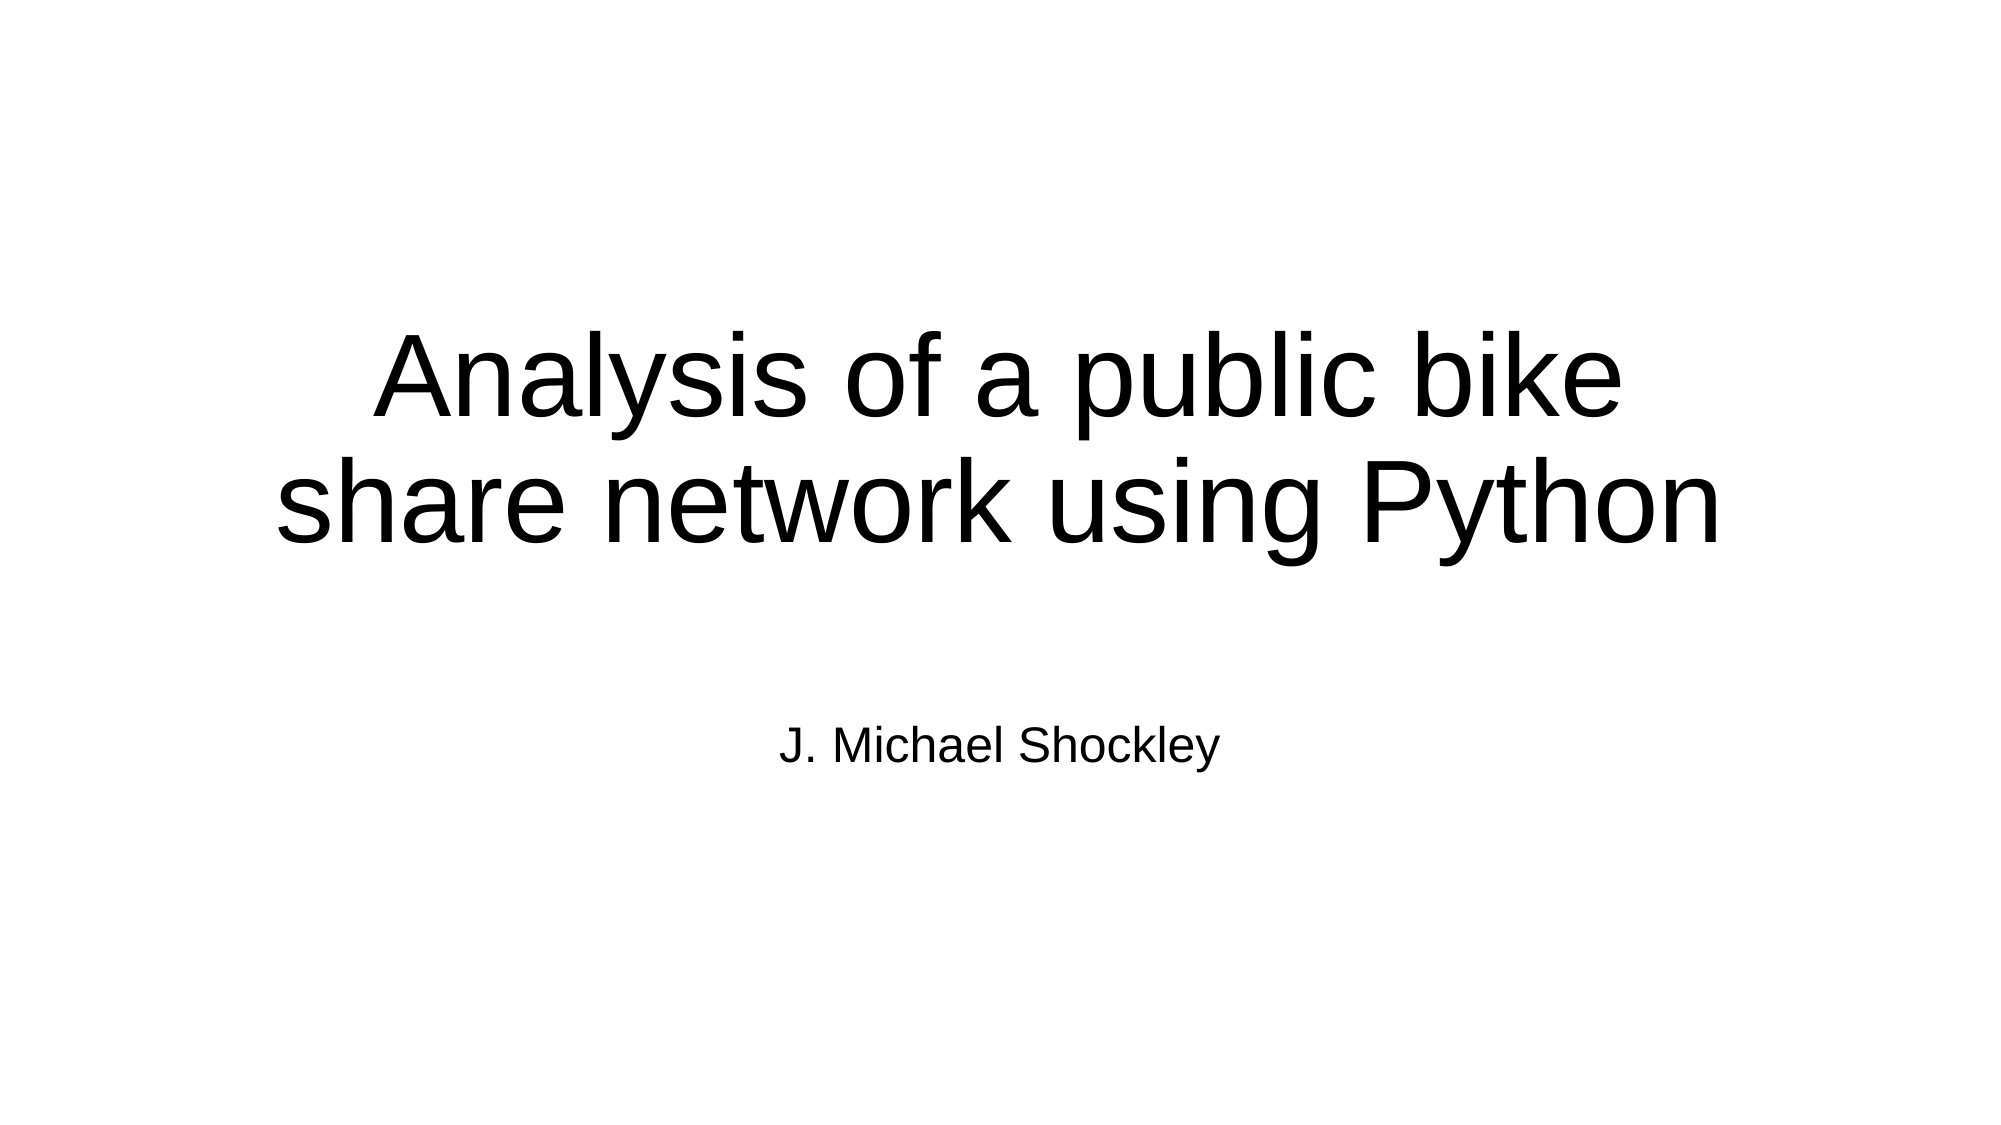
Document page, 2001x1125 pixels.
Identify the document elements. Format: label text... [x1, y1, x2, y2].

title Analysis of a public bike share network using Python [249, 184, 1750, 576]
subtitle J. Michael Shockley [249, 711, 1750, 984]
